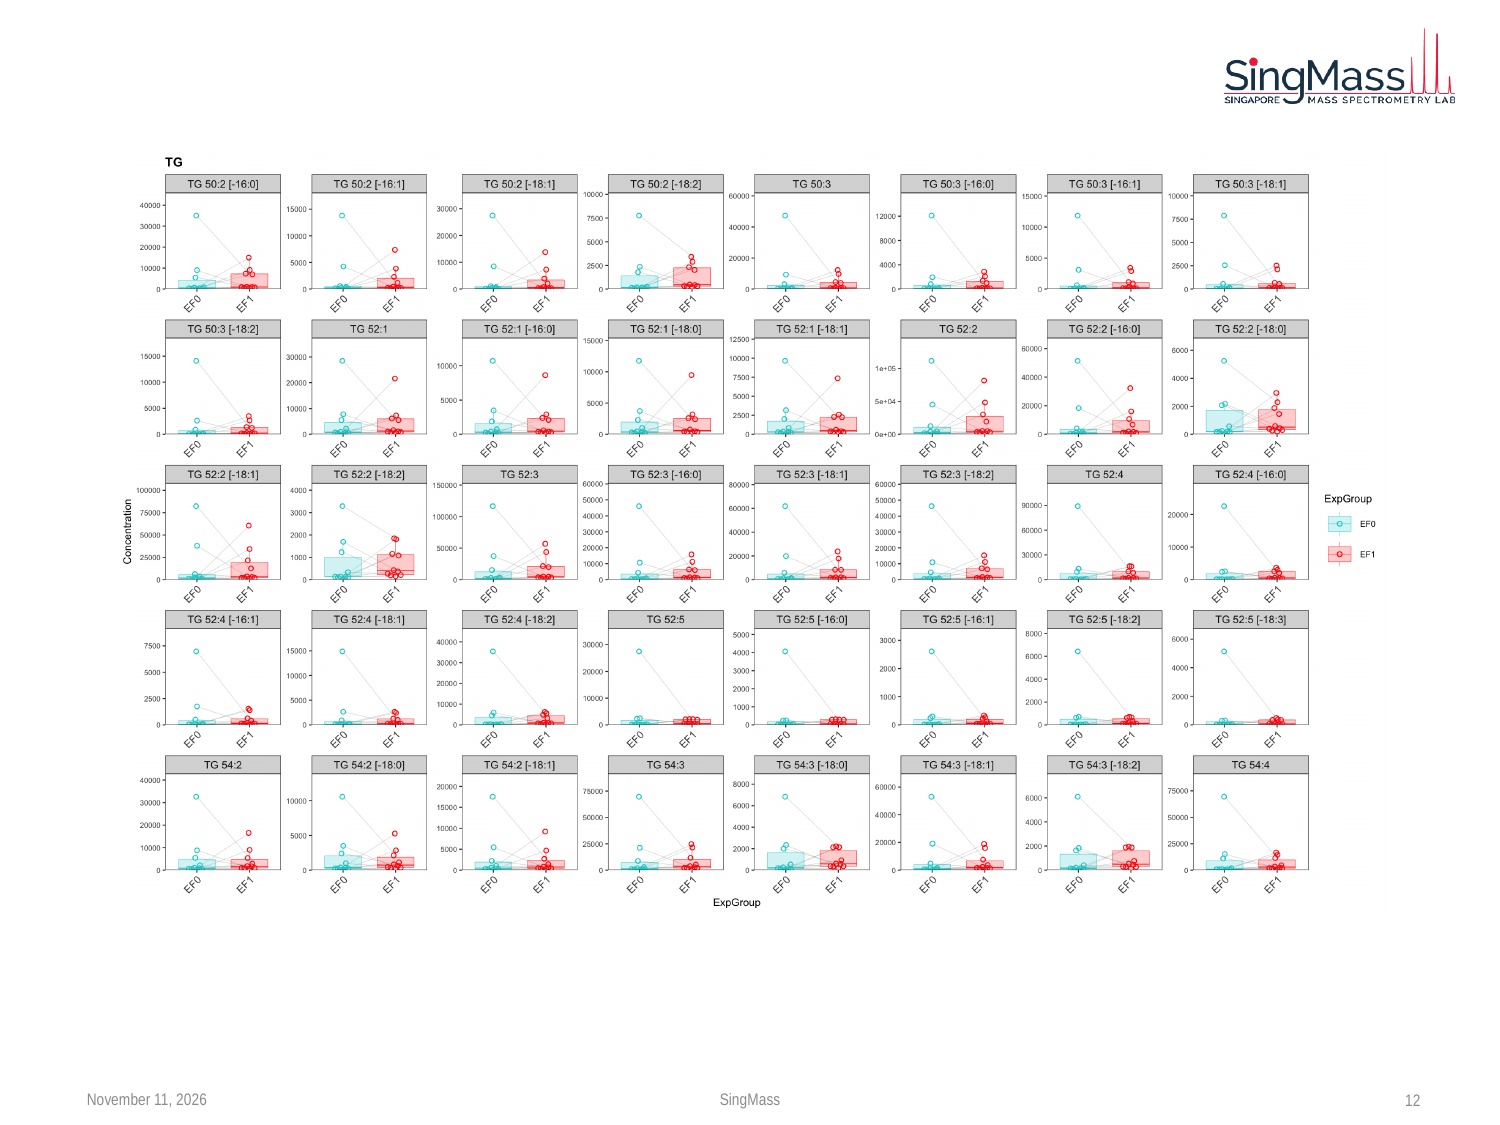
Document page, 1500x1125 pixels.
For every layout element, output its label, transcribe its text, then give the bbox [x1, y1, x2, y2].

picture [118, 151, 1386, 913]
picture [1224, 28, 1455, 104]
slide_number 12 [1098, 1085, 1436, 1115]
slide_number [71, 1083, 410, 1114]
footer SingMass [496, 1083, 1004, 1114]
